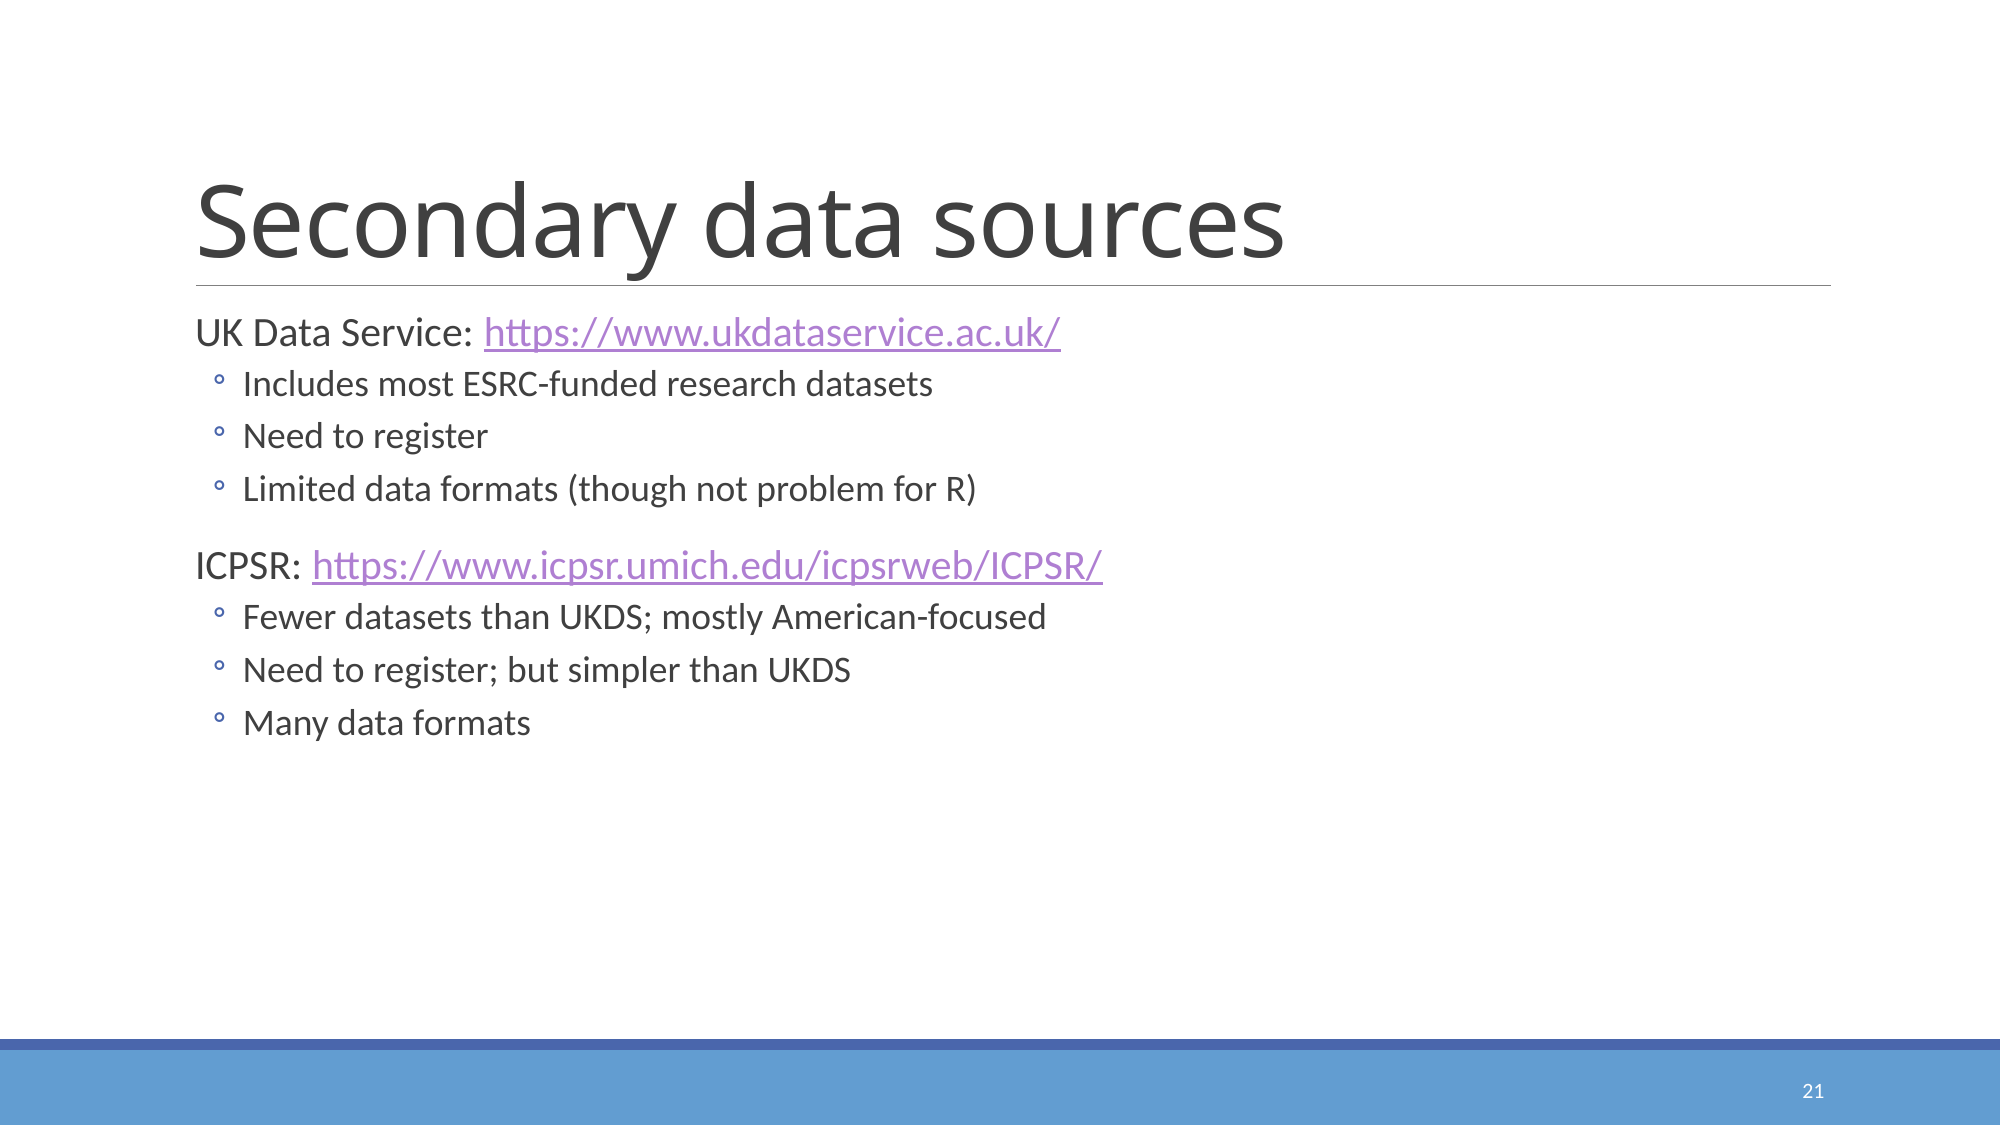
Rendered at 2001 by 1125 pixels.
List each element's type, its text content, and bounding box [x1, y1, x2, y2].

slide_number 21 [1624, 1059, 1840, 1120]
title Secondary data sources [180, 47, 1830, 285]
list UK Data Service: https://www.ukdataservice.ac.uk/ Includes most ESRC-funded research datasets Need to register Limited data formats (though not problem for R) ICPSR: https://www.icpsr.umich.edu/icpsrweb/ICPSR/ Fewer datasets than UKDS; mostly American-focused Need to register; but simpler than UKDS Many data formats [180, 302, 1830, 963]
